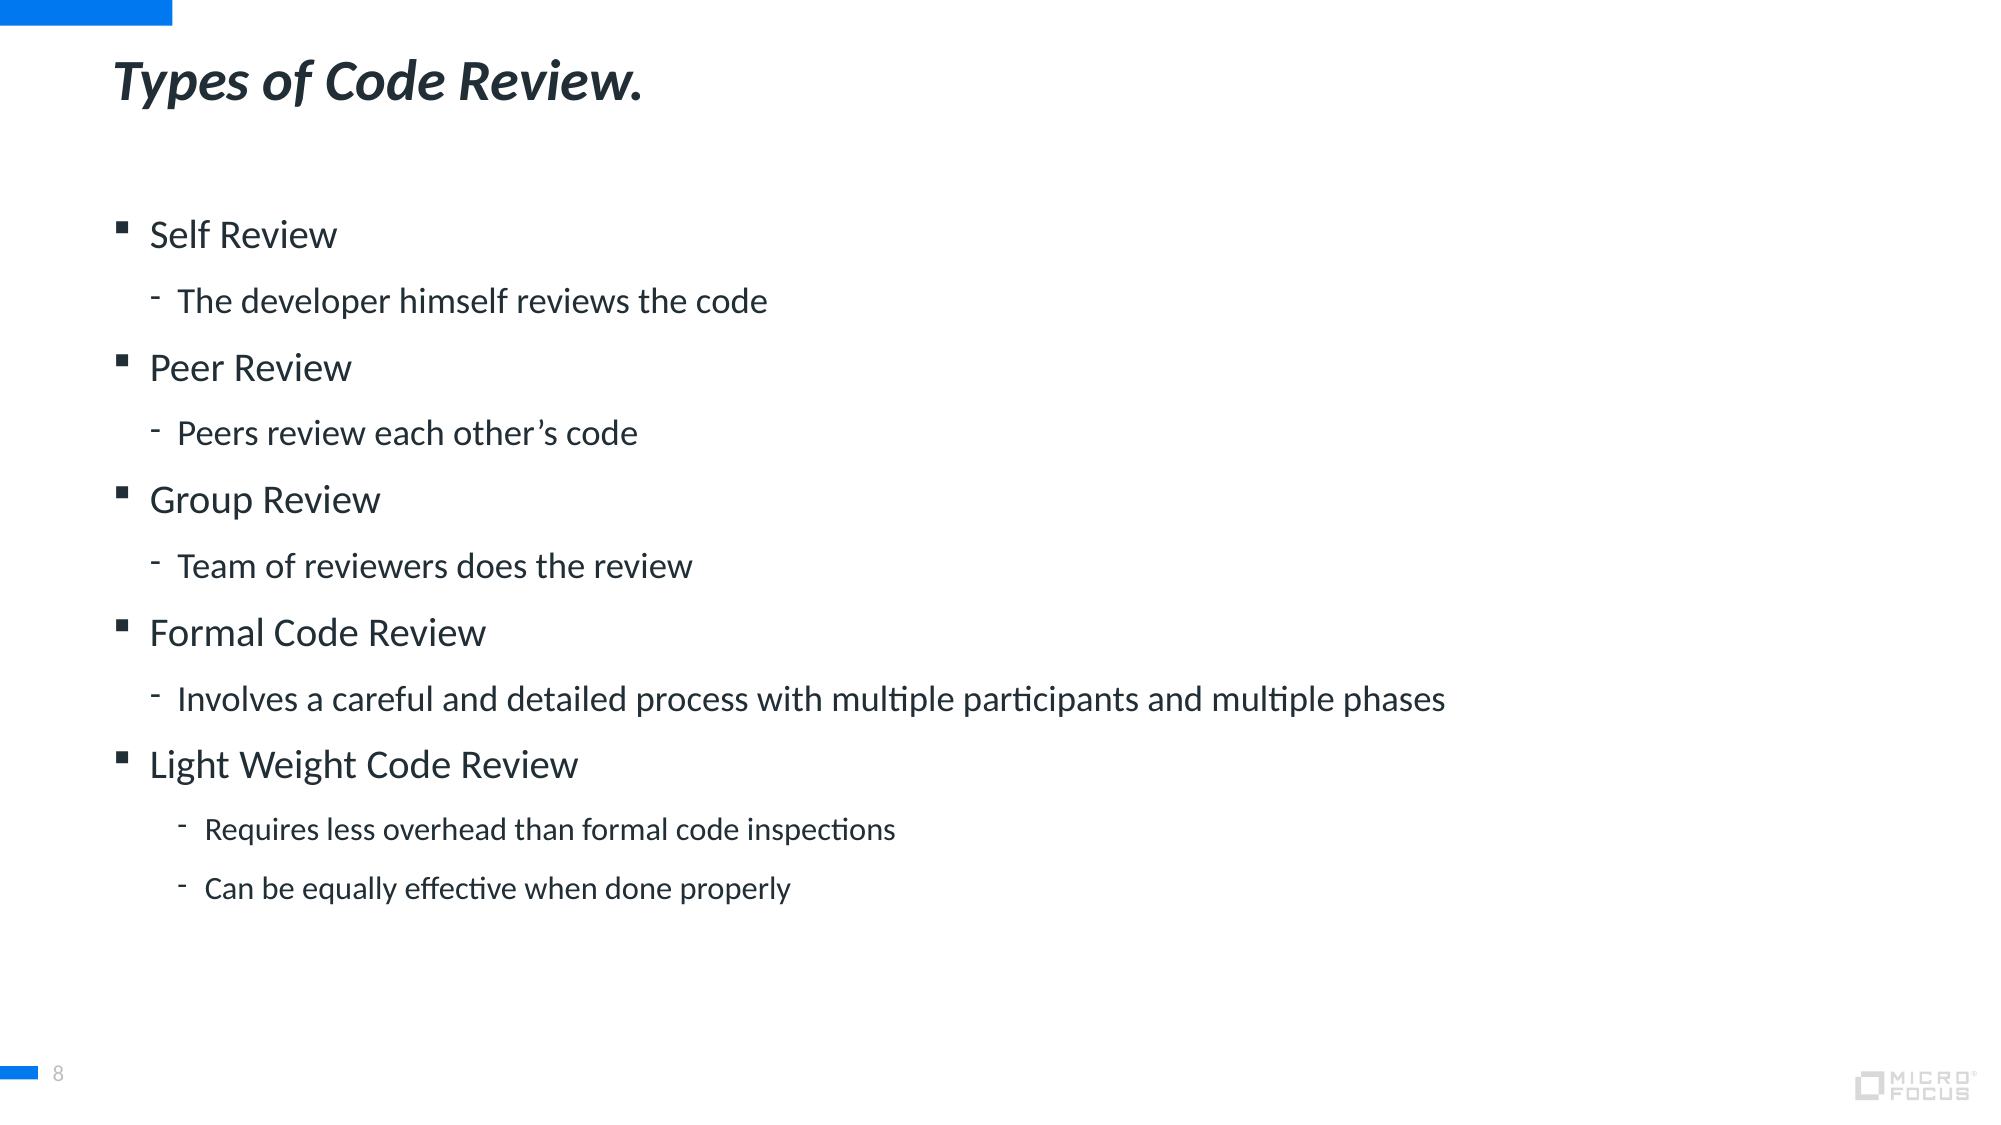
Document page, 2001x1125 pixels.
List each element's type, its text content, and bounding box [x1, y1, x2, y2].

slide_number 8 [37, 1042, 98, 1102]
list Self Review The developer himself reviews the code Peer Review Peers review each other’s code Group Review Team of reviewers does the review Formal Code Review Involves a careful and detailed process with multiple participants and multiple phases Light Weight Code Review Requires less overhead than formal code inspections Can be equally effective when done properly [97, 205, 1760, 920]
title Types of Code Review. [97, 42, 1790, 131]
